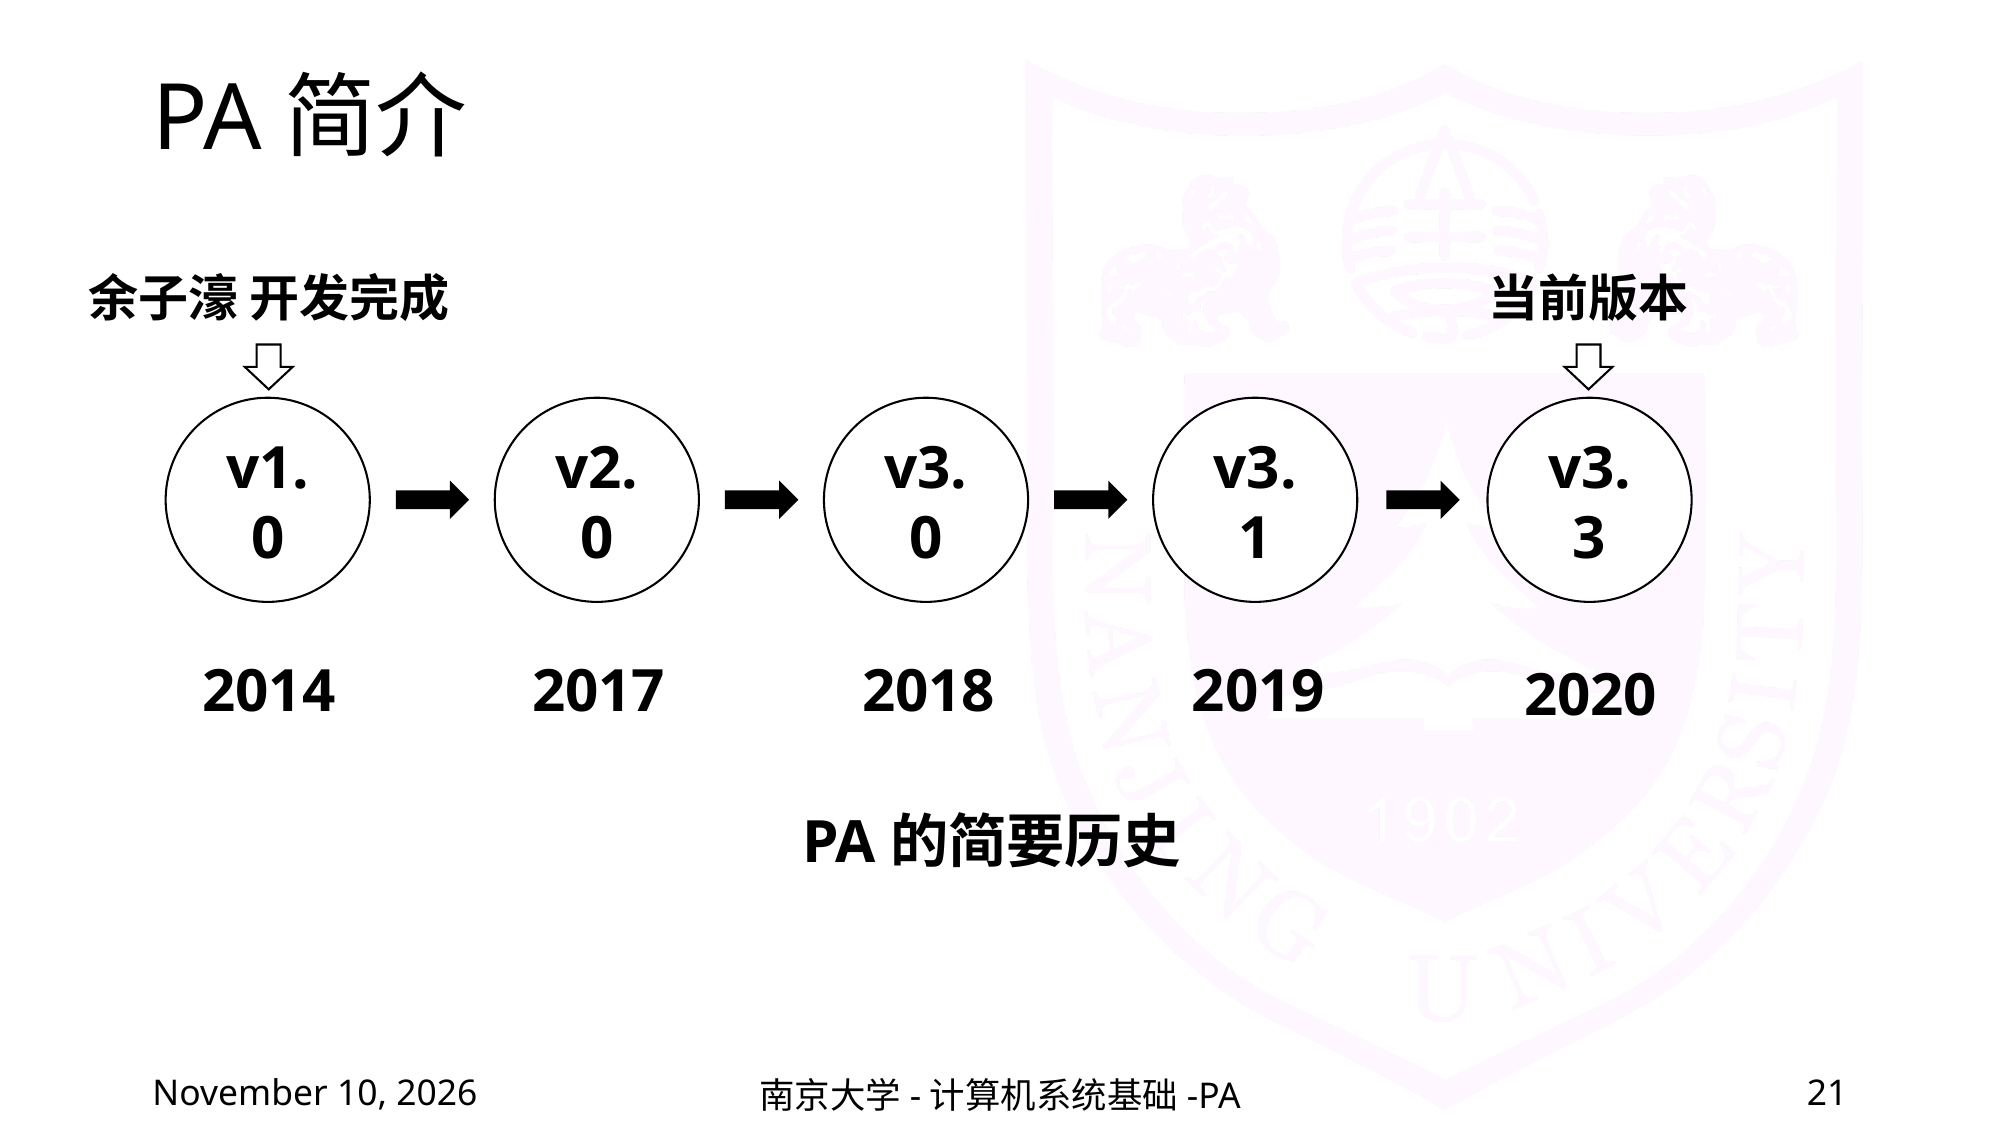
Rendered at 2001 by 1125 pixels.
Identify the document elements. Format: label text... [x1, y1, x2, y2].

footer 南京大学-计算机系统基础-PA [662, 1064, 1338, 1125]
text_box [395, 480, 470, 519]
text_box 2017 [495, 645, 702, 731]
slide_number 21 [1412, 1064, 1863, 1125]
text_box v1.0 [164, 396, 371, 603]
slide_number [137, 1064, 588, 1125]
text_box PA的简要历史 [569, 796, 1415, 882]
text_box 2019 [1155, 645, 1362, 731]
title PA简介 [137, 59, 1863, 181]
text_box [242, 343, 296, 391]
text_box 2014 [165, 645, 372, 731]
text_box 2018 [825, 645, 1032, 731]
text_box [724, 480, 799, 519]
text_box [1386, 480, 1460, 519]
text_box 2020 [1487, 650, 1694, 735]
text_box [1054, 480, 1128, 519]
text_box v3.0 [822, 396, 1030, 603]
text_box 余子濠 开发完成 [64, 258, 474, 334]
text_box 当前版本 [1445, 258, 1732, 334]
text_box v2.0 [493, 396, 700, 603]
text_box [1561, 343, 1616, 391]
text_box v3.3 [1486, 396, 1693, 603]
text_box v3.1 [1152, 396, 1359, 603]
